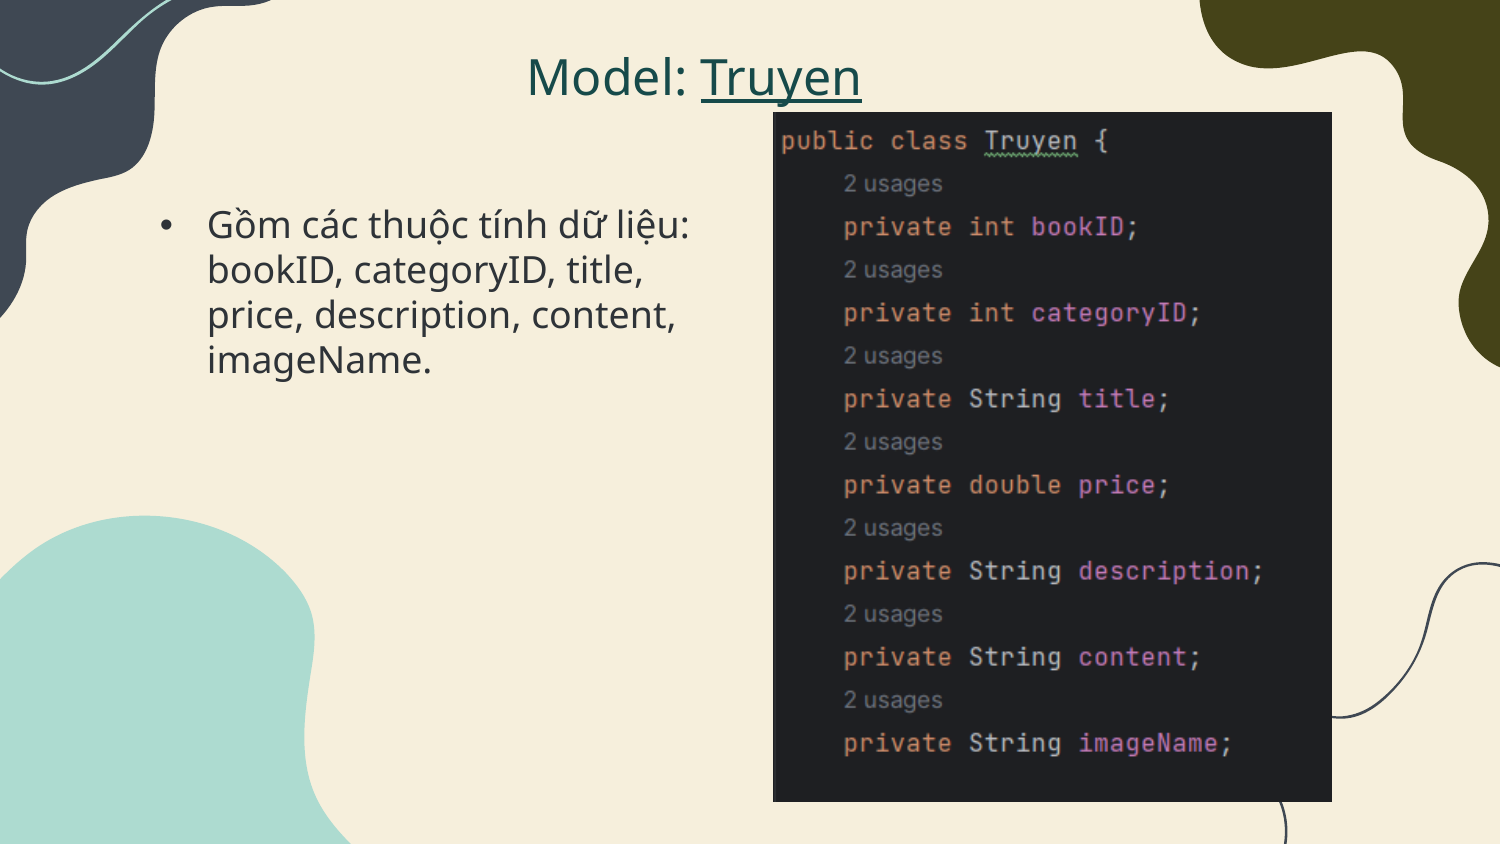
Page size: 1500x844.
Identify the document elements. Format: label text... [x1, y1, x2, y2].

text_box [1199, 0, 1500, 368]
subtitle Gồm các thuộc tính dữ liệu: bookID, categoryID, title, price, description, content, imageName. [159, 201, 730, 546]
title Model: Truyen [526, 51, 1325, 158]
picture [773, 111, 1332, 802]
